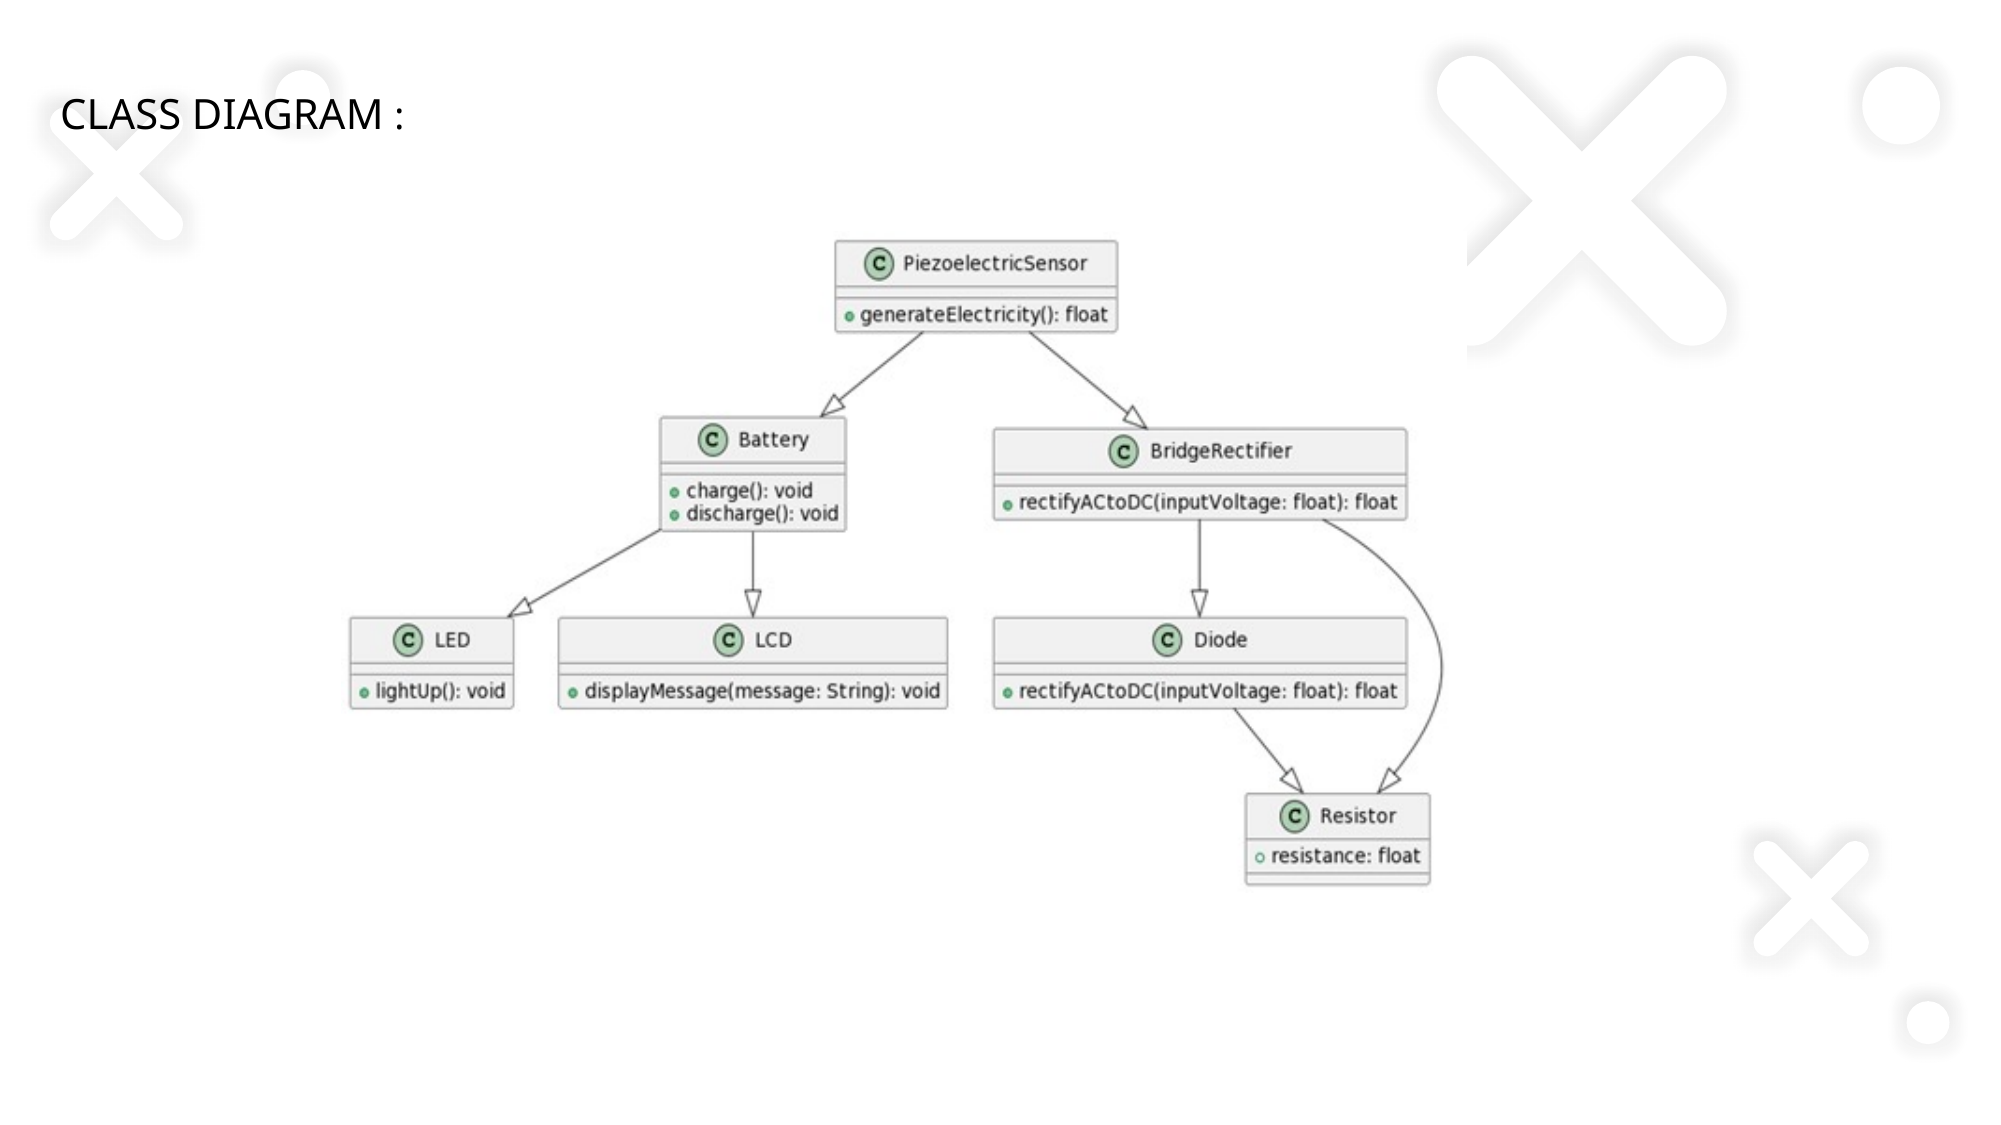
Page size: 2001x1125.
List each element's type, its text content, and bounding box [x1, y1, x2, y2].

picture [341, 231, 1467, 894]
text_box CLASS DIAGRAM : [45, 80, 420, 146]
